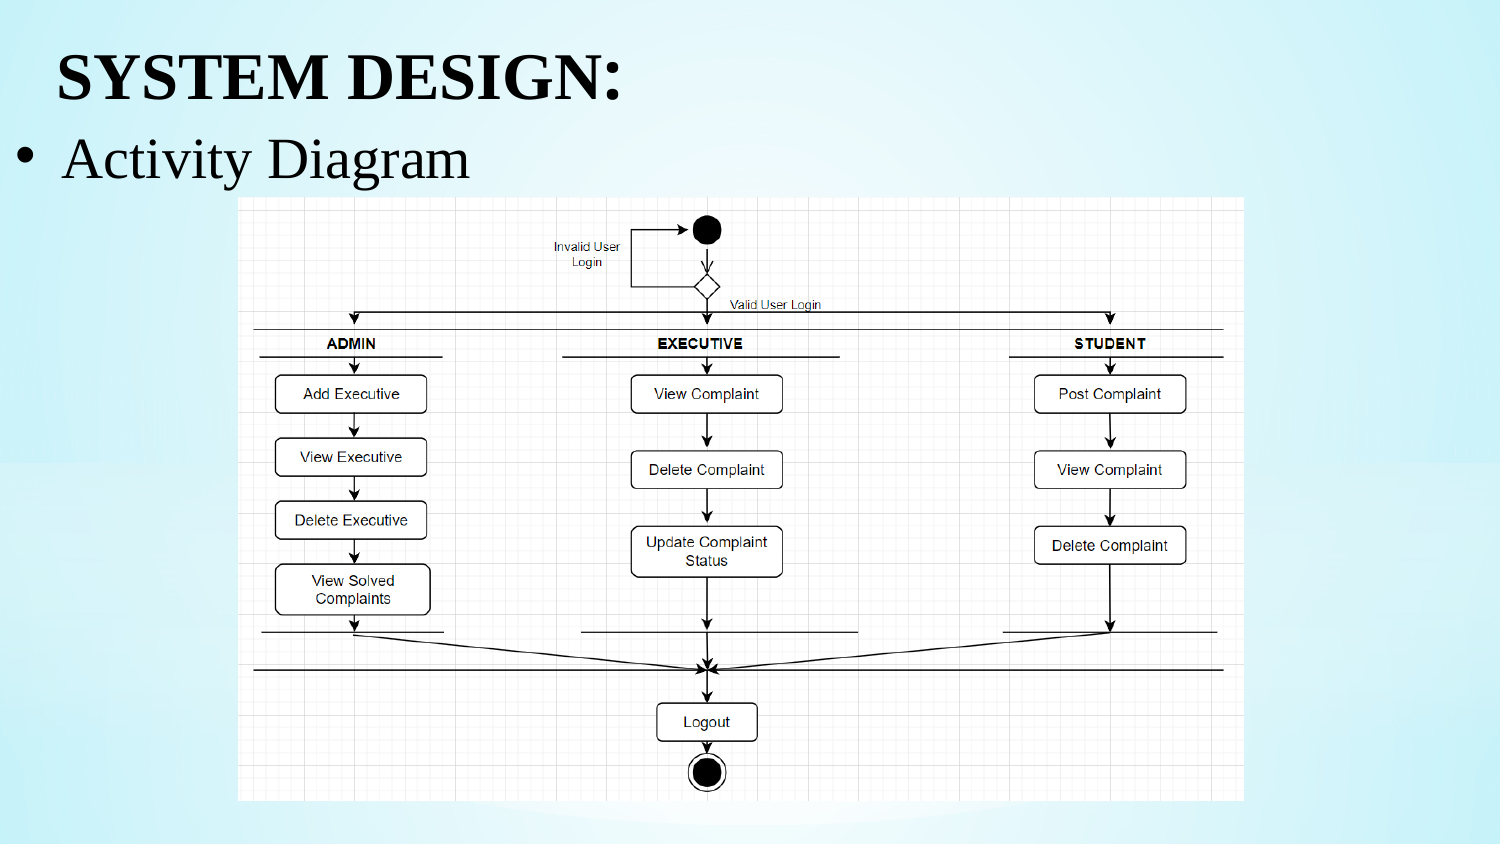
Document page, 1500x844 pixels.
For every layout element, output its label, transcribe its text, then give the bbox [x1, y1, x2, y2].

text_box Activity Diagram [0, 112, 1483, 198]
text_box SYSTEM DESIGN: [41, 25, 843, 112]
picture [238, 197, 1244, 801]
